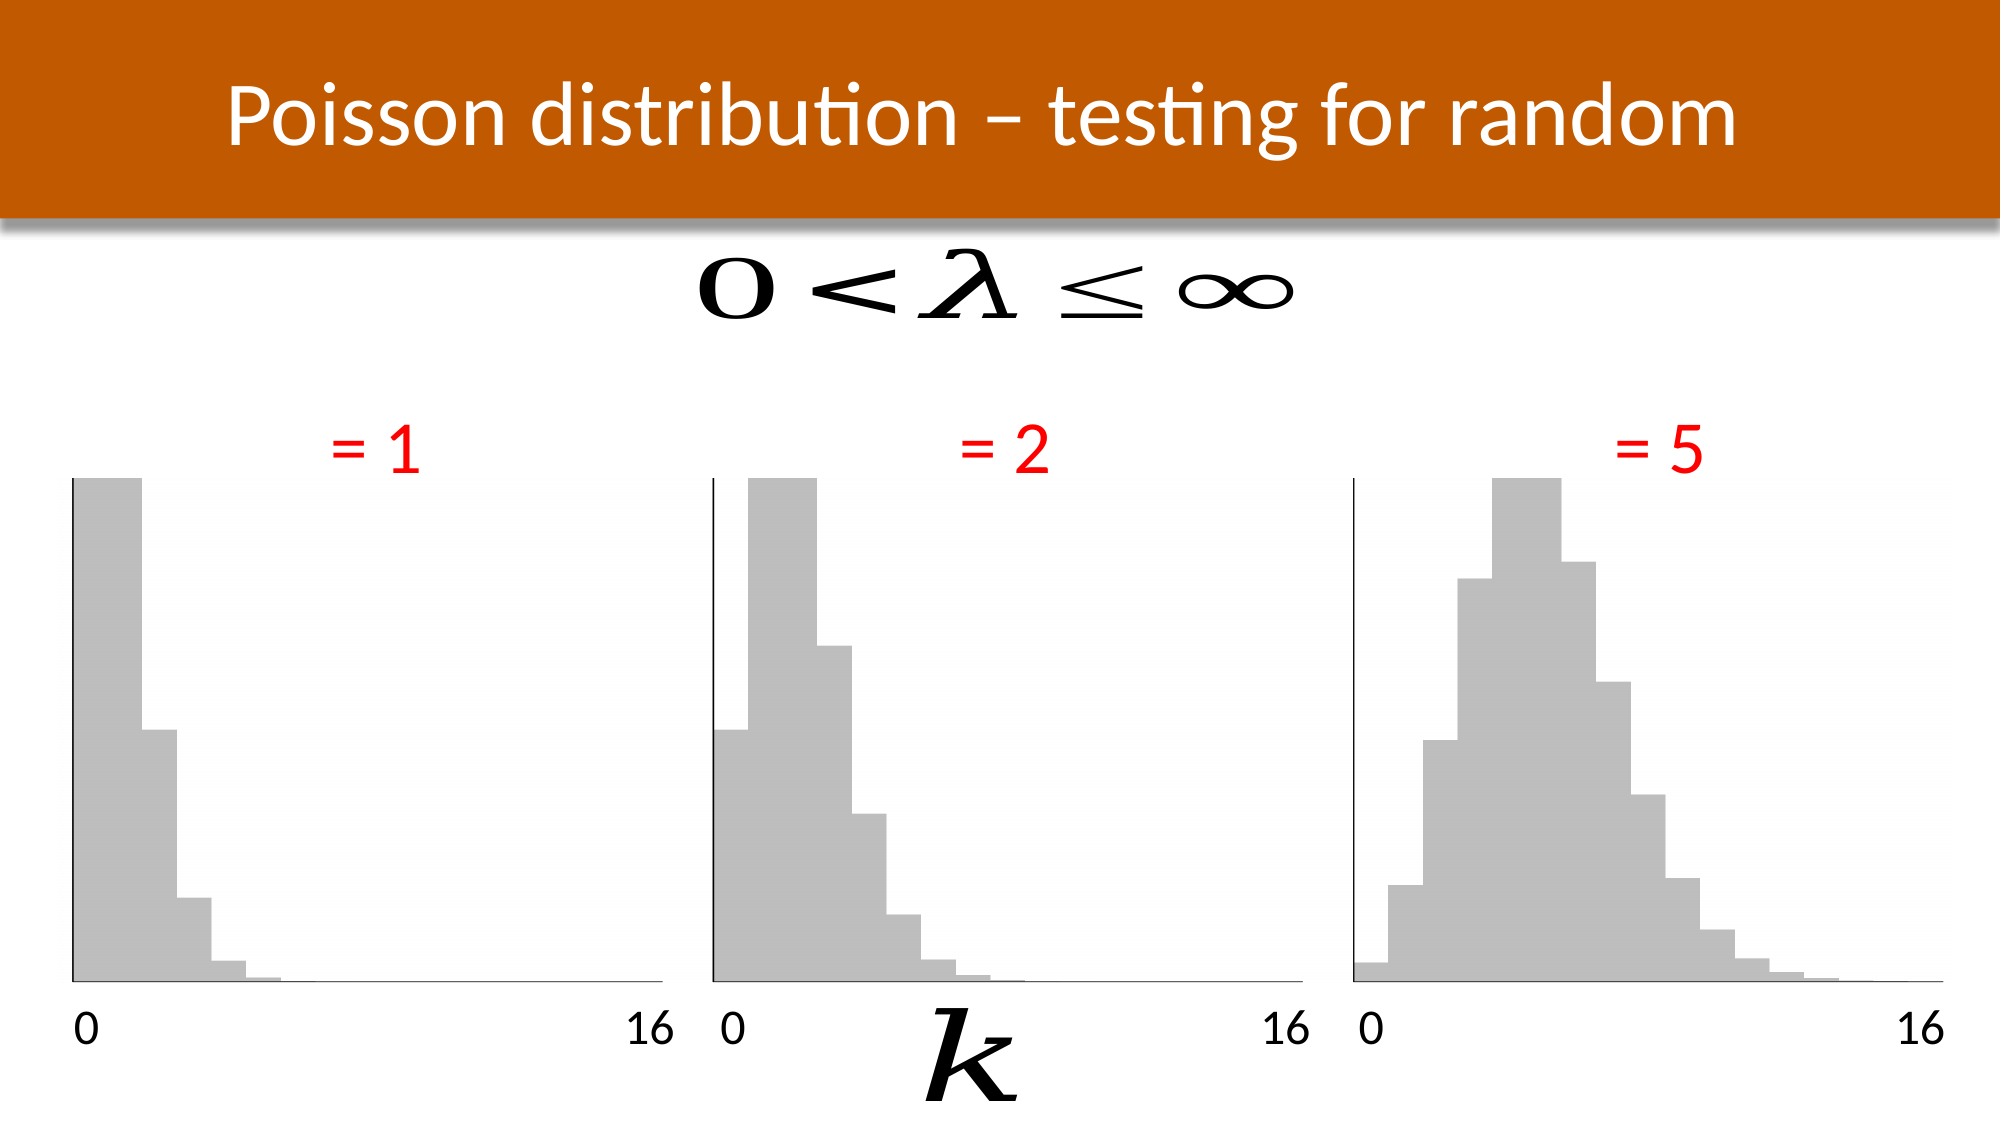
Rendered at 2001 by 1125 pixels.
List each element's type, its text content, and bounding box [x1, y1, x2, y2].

text_box 16 [1245, 986, 1326, 1062]
text_box 0 [59, 986, 115, 1062]
text_box [0, 0, 2000, 219]
text_box 0 [705, 986, 761, 1062]
text_box 16 [1879, 986, 1961, 1062]
text_box 0 [1343, 986, 1399, 1062]
text_box Poisson distribution – testing for random [210, 17, 2000, 201]
text_box 16 [609, 986, 690, 1062]
picture [57, 478, 1952, 984]
